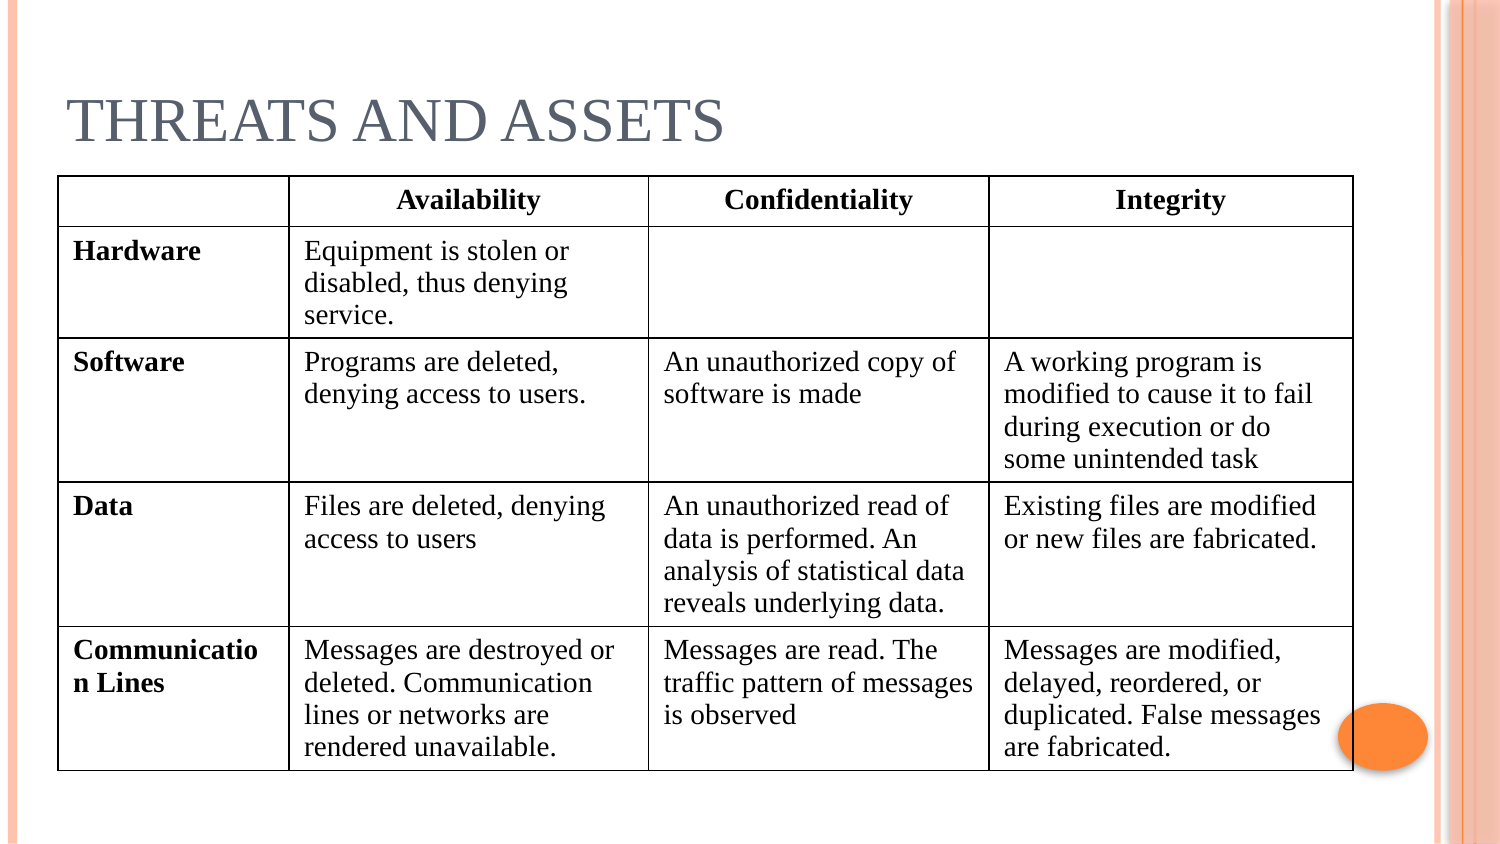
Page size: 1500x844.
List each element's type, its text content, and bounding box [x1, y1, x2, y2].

table_cell Data [59, 483, 288, 626]
table_cell Communication Lines [59, 627, 288, 770]
table_cell Files are deleted, denying access to users [290, 483, 648, 626]
table_header [59, 177, 288, 226]
table_cell Messages are modified, delayed, reordered, or duplicated. False messages are fabricated. [990, 627, 1352, 770]
table_cell Software [59, 339, 288, 481]
table_header Integrity [990, 177, 1352, 226]
table_cell Hardware [59, 227, 288, 337]
title Threats and Assets [51, 63, 1449, 180]
table_cell [990, 227, 1352, 337]
table_cell Messages are read. The traffic pattern of messages is observed [649, 627, 988, 770]
table_cell Equipment is stolen or disabled, thus denying service. [290, 227, 648, 337]
table_cell A working program is modified to cause it to fail during execution or do some unintended task [990, 339, 1352, 481]
table_cell An unauthorized copy of software is made [649, 339, 988, 481]
table_cell An unauthorized read of data is performed. An analysis of statistical data reveals underlying data. [649, 483, 988, 626]
table_header Availability [290, 177, 648, 226]
table_cell Existing files are modified or new files are fabricated. [990, 483, 1352, 626]
table_cell Programs are deleted, denying access to users. [290, 339, 648, 481]
table_cell Messages are destroyed or deleted. Communication lines or networks are rendered unavailable. [290, 627, 648, 770]
table_cell [649, 227, 988, 337]
table_header Confidentiality [649, 177, 988, 226]
